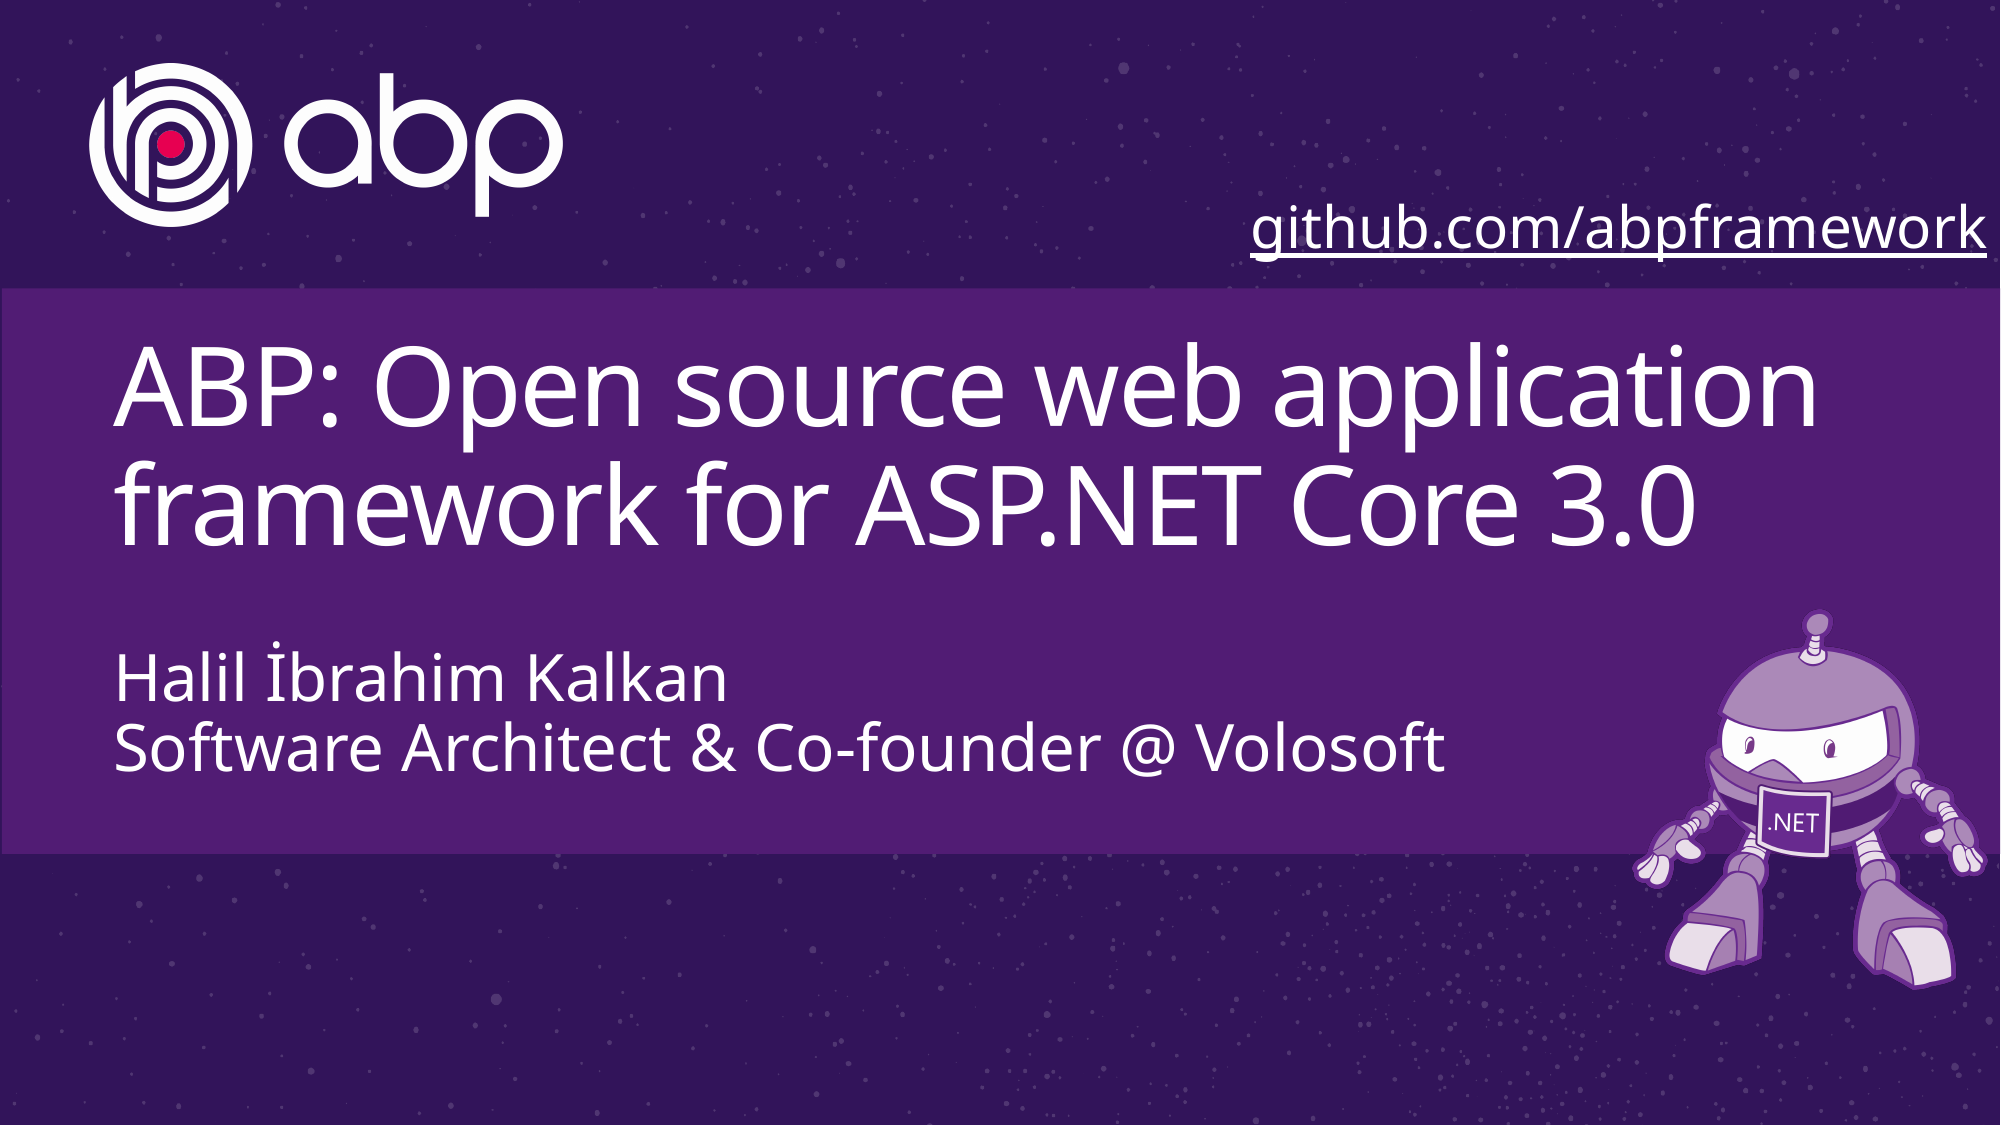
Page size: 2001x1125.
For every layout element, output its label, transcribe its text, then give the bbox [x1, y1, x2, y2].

list Halil İbrahim Kalkan Software Architect & Co-founder @ Volosoft [89, 626, 1707, 819]
picture [0, 0, 2000, 1125]
title ABP: Open source web application framework for ASP.NET Core 3.0 [89, 315, 1904, 610]
text_box github.com/abpframework [1235, 183, 2000, 278]
